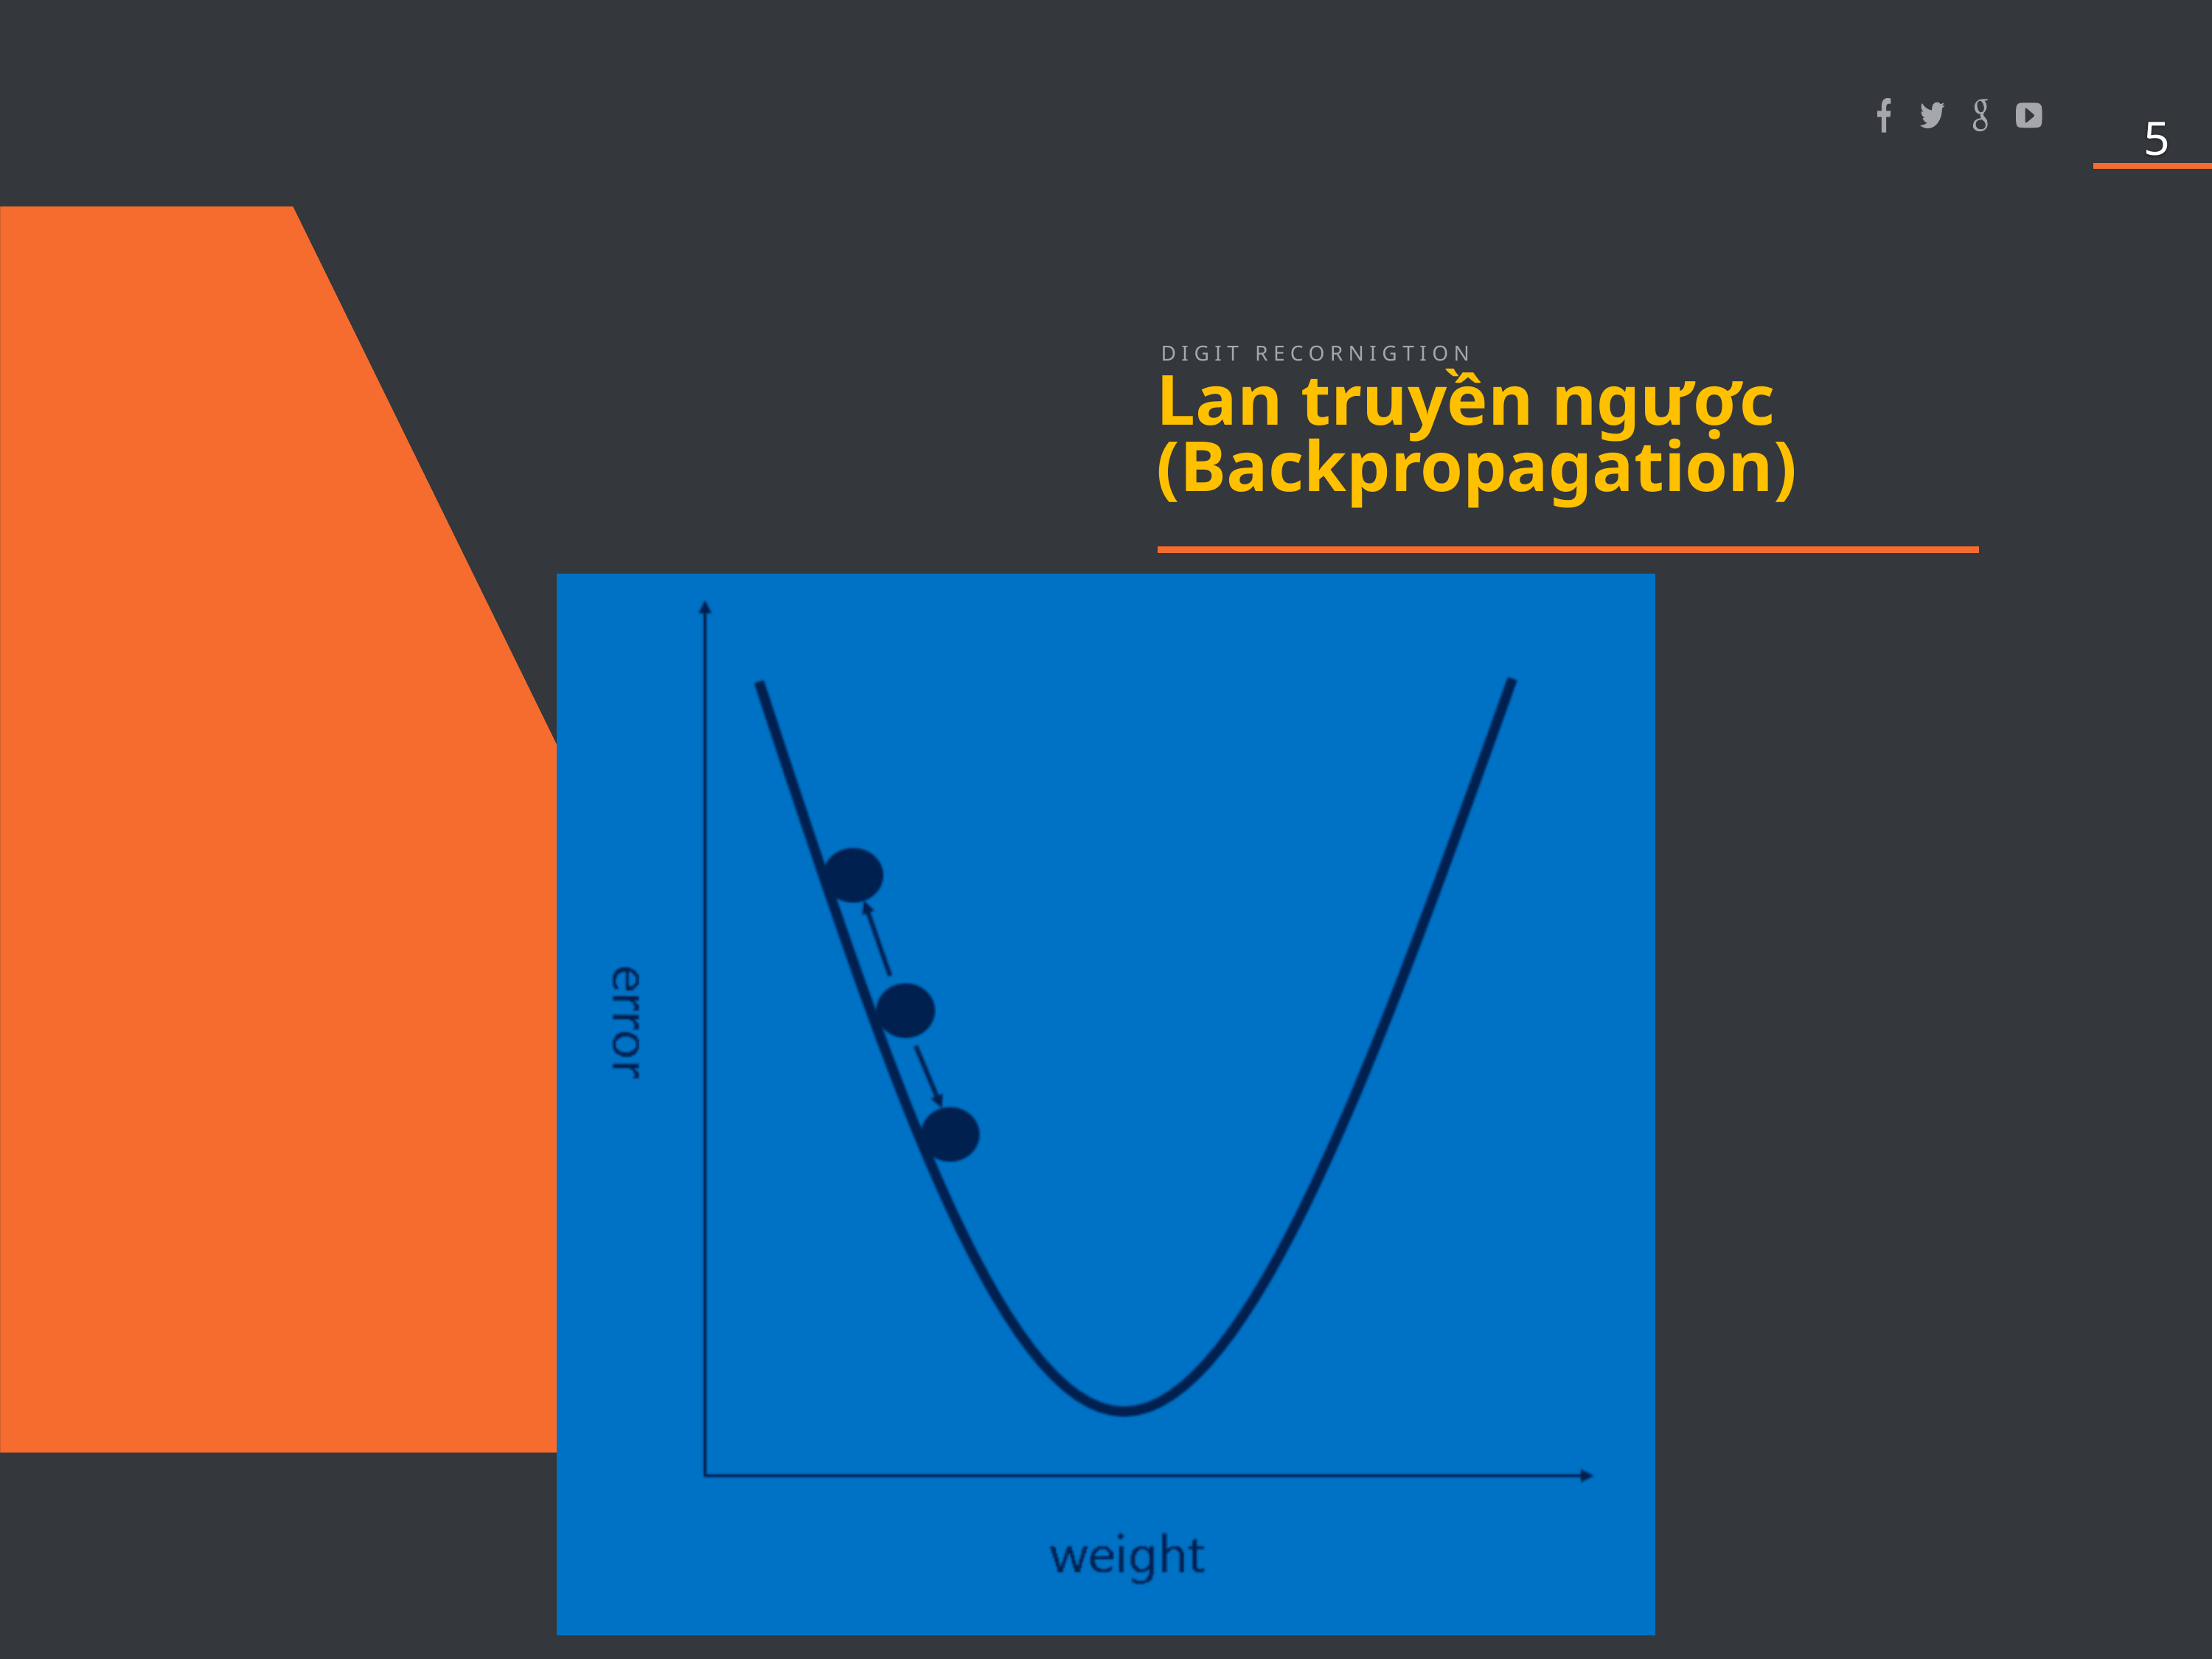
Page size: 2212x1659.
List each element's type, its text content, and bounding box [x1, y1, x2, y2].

text_box 5 [2101, 104, 2212, 169]
text_box DIGIT RECORNIGTION [1157, 336, 1510, 368]
text_box Lan truyền ngược (Backpropagation) [1153, 368, 1979, 596]
picture [556, 574, 1655, 1635]
text_box [0, 206, 553, 1453]
